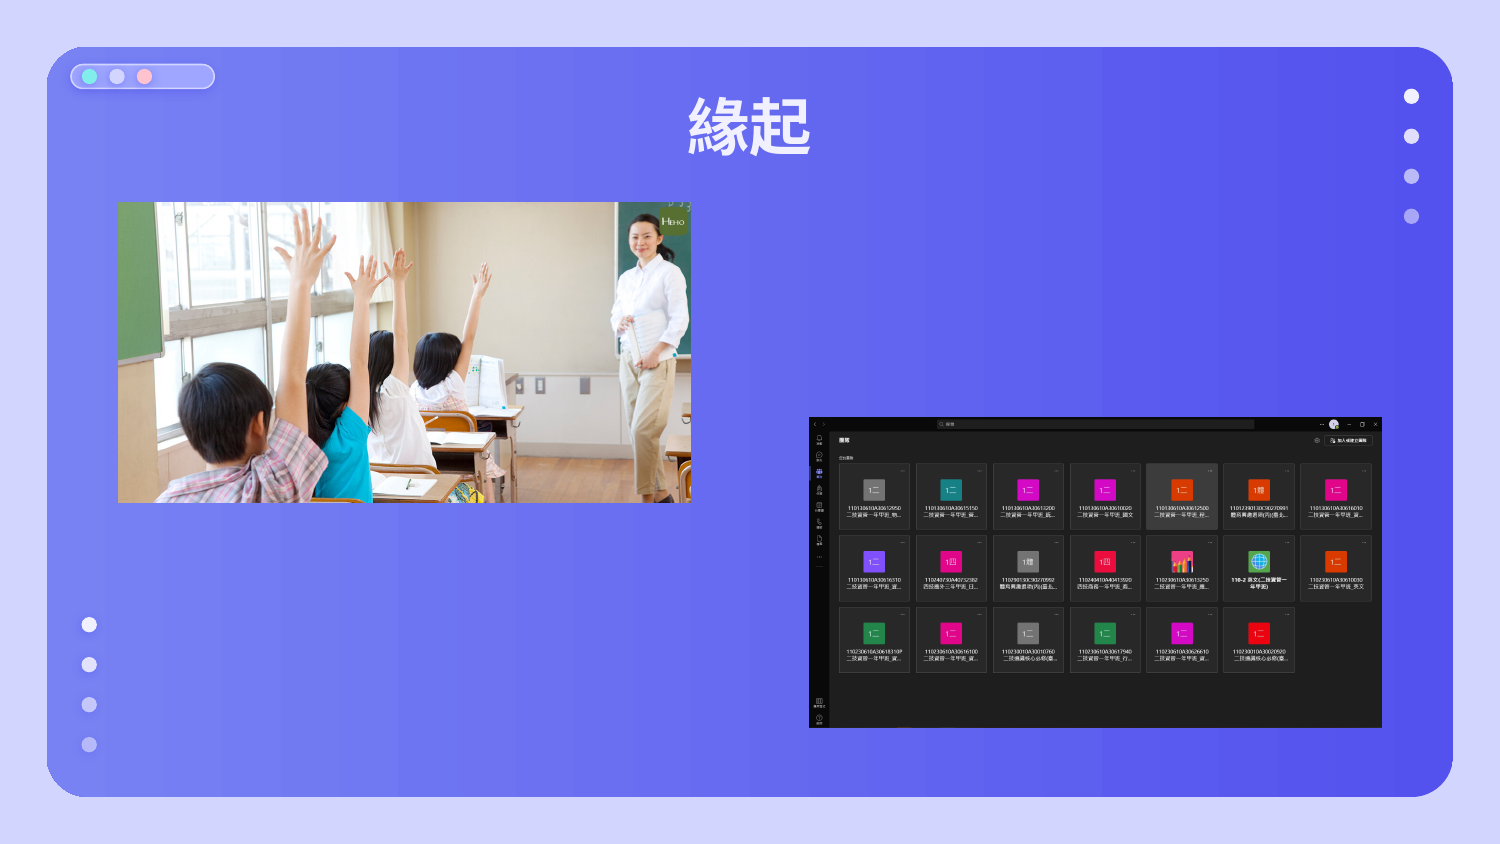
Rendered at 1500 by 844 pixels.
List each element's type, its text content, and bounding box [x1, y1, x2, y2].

picture [809, 416, 1383, 728]
title 緣起 [118, 72, 1382, 167]
picture [117, 201, 691, 503]
